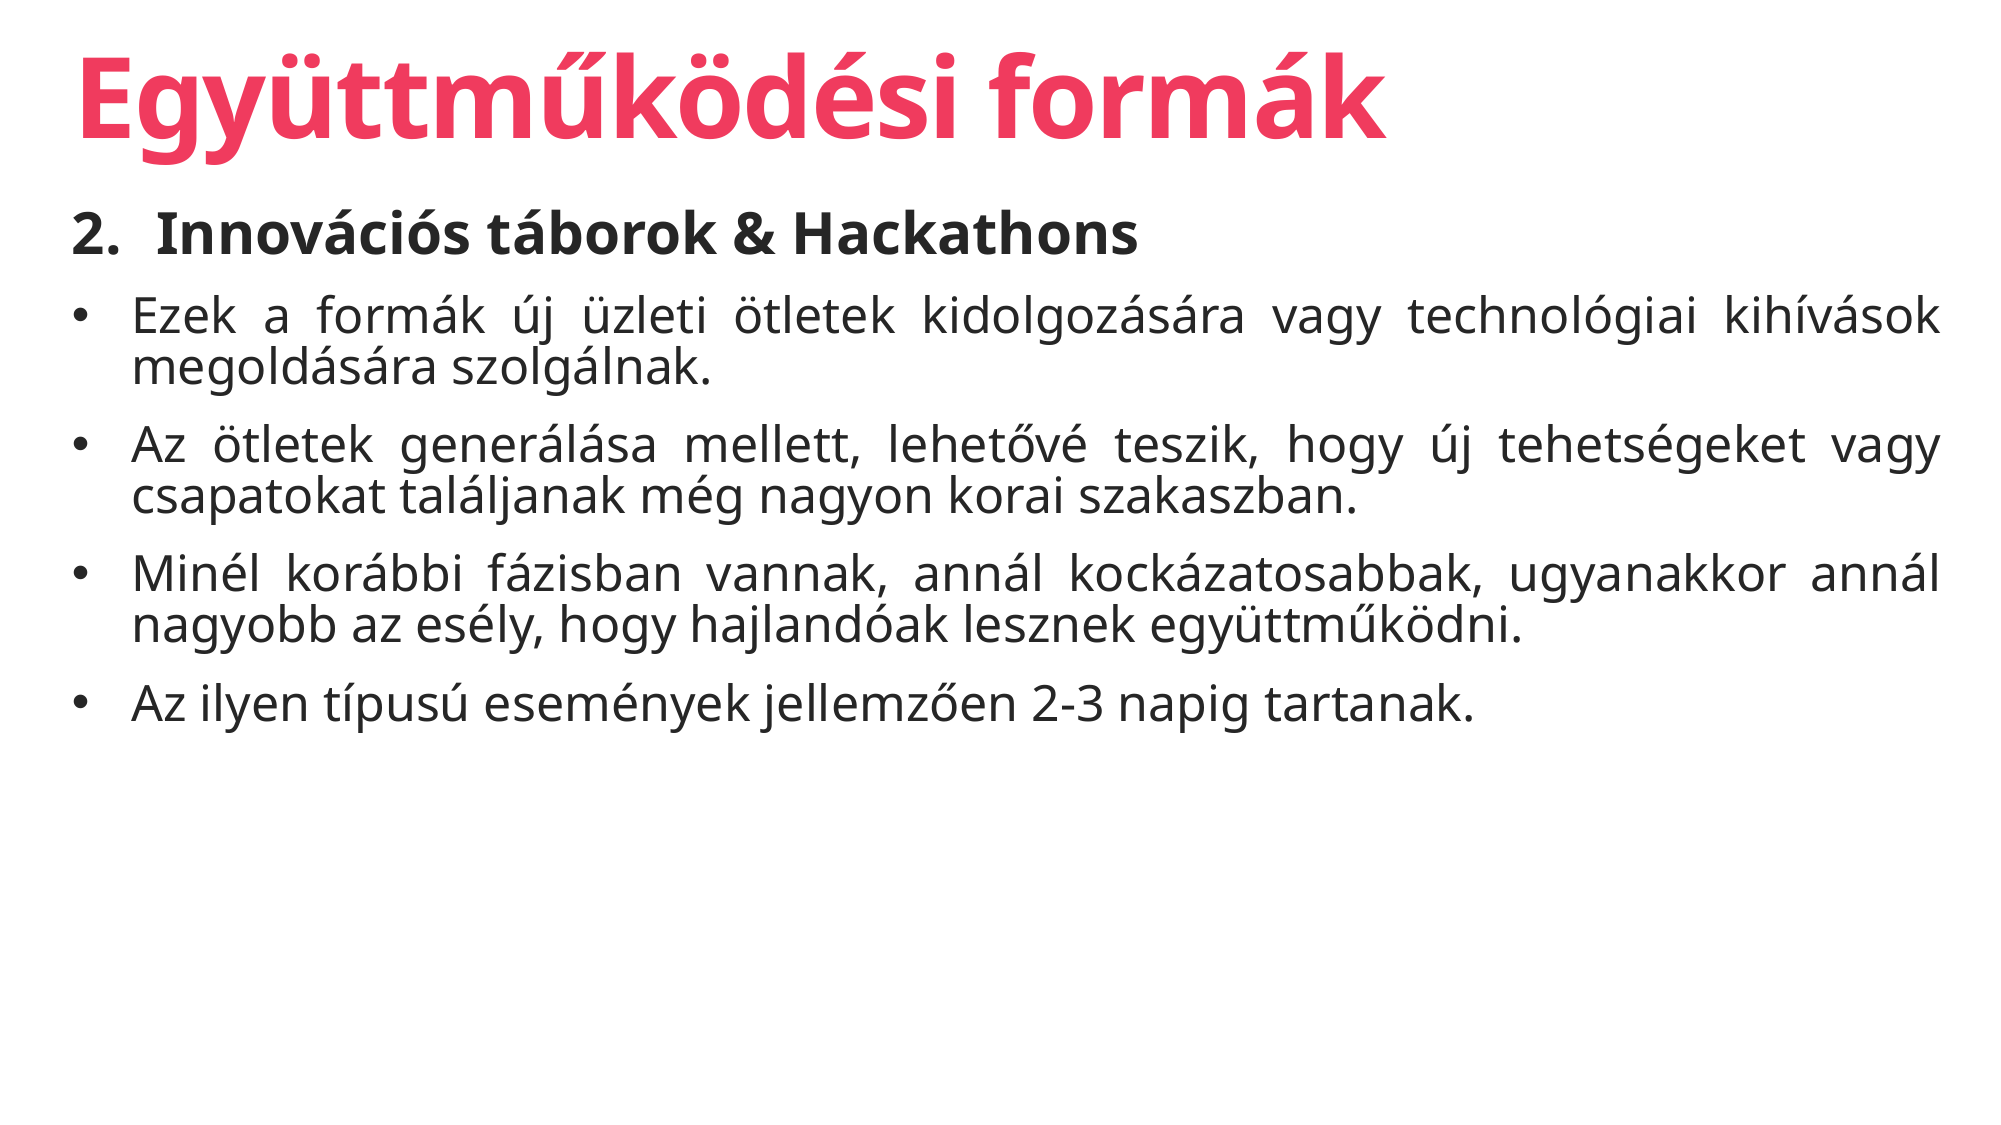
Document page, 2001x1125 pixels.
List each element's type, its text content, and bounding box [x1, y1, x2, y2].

list Innovációs táborok & Hackathons Ezek a formák új üzleti ötletek kidolgozására vagy technológiai kihívások megoldására szolgálnak. Az ötletek generálása mellett, lehetővé teszik, hogy új tehetségeket vagy csapatokat találjanak még nagyon korai szakaszban. Minél korábbi fázisban vannak, annál kockázatosabbak, ugyanakkor annál nagyobb az esély, hogy hajlandóak lesznek együttműködni. Az ilyen típusú események jellemzően 2-3 napig tartanak. [56, 199, 1958, 1076]
title Együttműködési formák [58, 25, 1826, 184]
